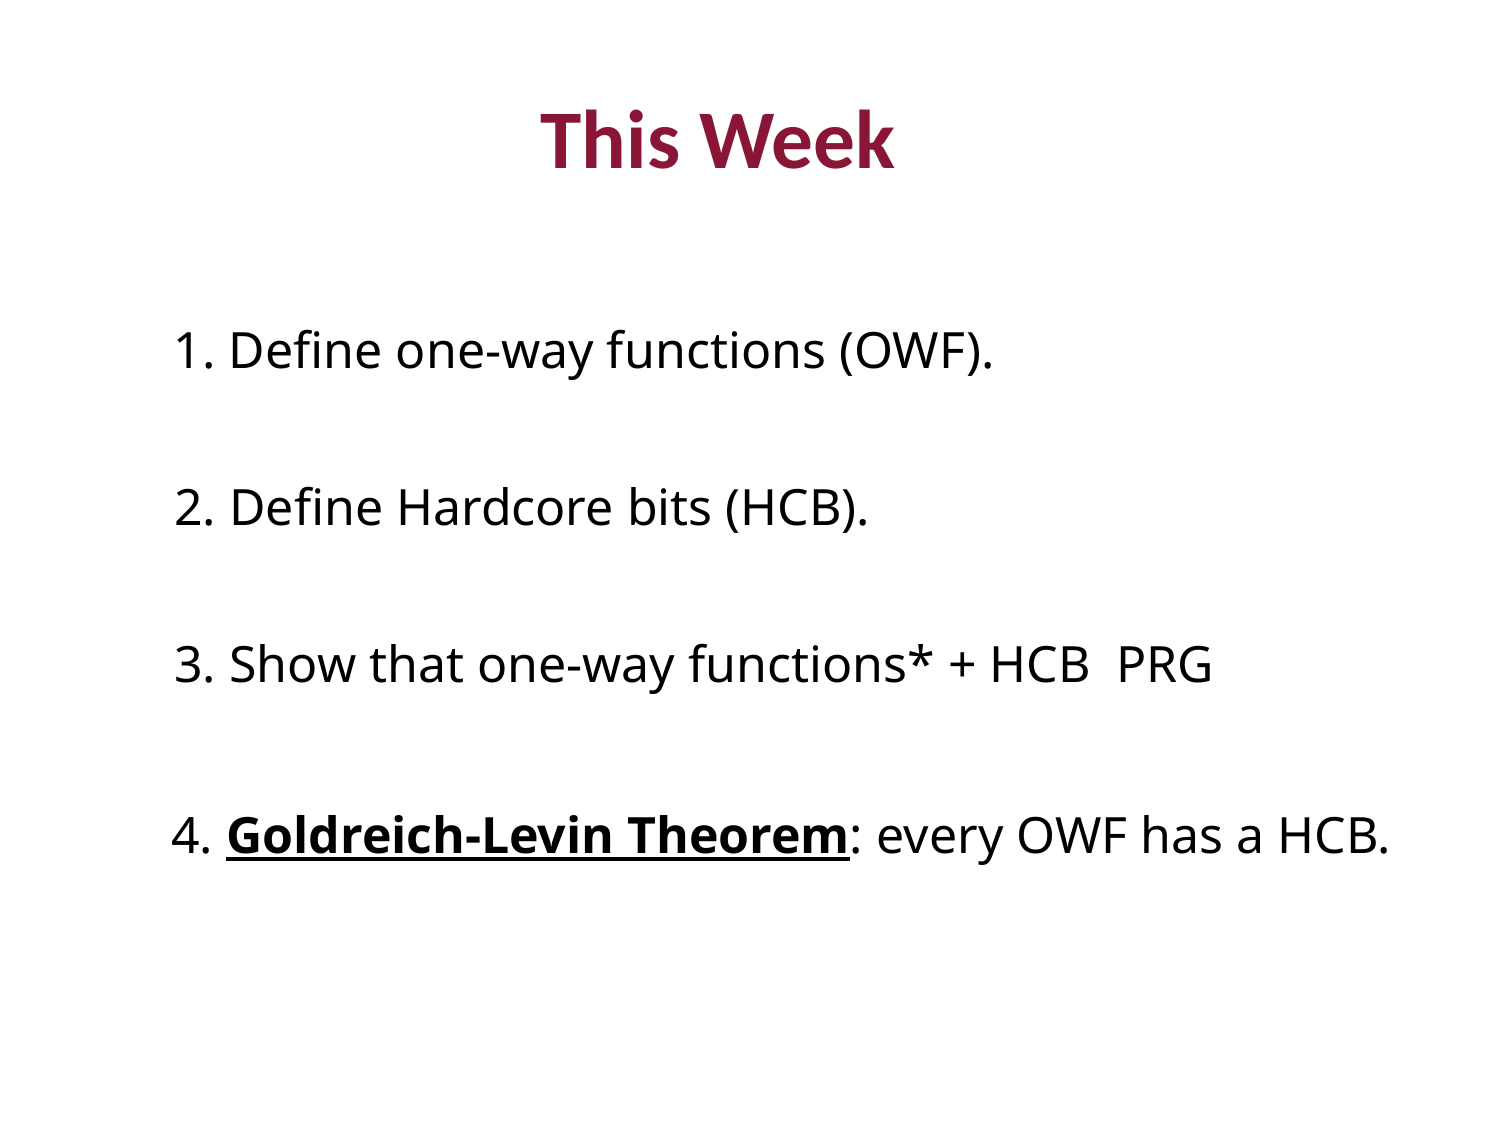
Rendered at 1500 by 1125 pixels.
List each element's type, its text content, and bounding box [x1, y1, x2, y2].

text_box 4. Goldreich-Levin Theorem: every OWF has a HCB. [155, 764, 1500, 903]
text_box 1. Define one-way functions (OWF). [158, 278, 1500, 418]
text_box This Week [3, 78, 1433, 208]
text_box 2. Define Hardcore bits (HCB). [159, 435, 1500, 575]
